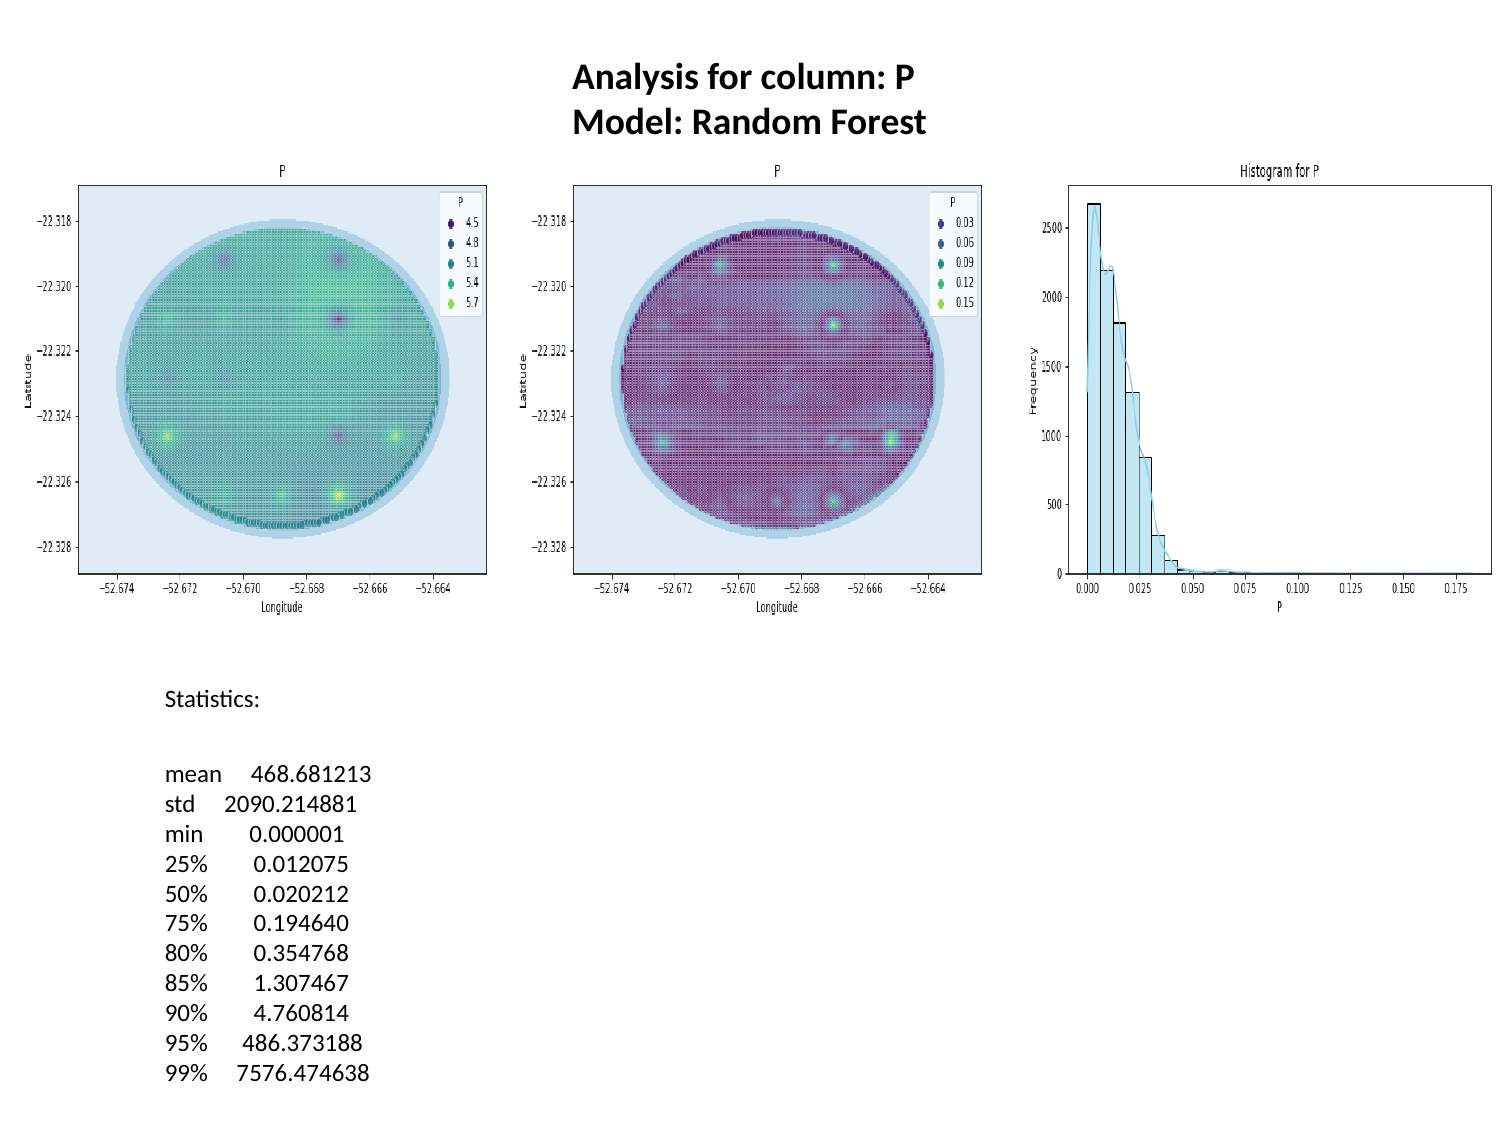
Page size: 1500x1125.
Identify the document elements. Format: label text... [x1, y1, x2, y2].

picture [509, 149, 991, 631]
text_box Analysis for column: P Model: Random Forest [557, 0, 943, 148]
picture [14, 149, 496, 631]
text_box Statistics: mean 468.681213 std 2090.214881 min 0.000001 25% 0.012075 50% 0.020212 75% 0.194640 80% 0.354768 85% 1.307467 90% 4.760814 95% 486.373188 99% 7576.474638 [149, 674, 1500, 1094]
picture [1019, 149, 1500, 631]
